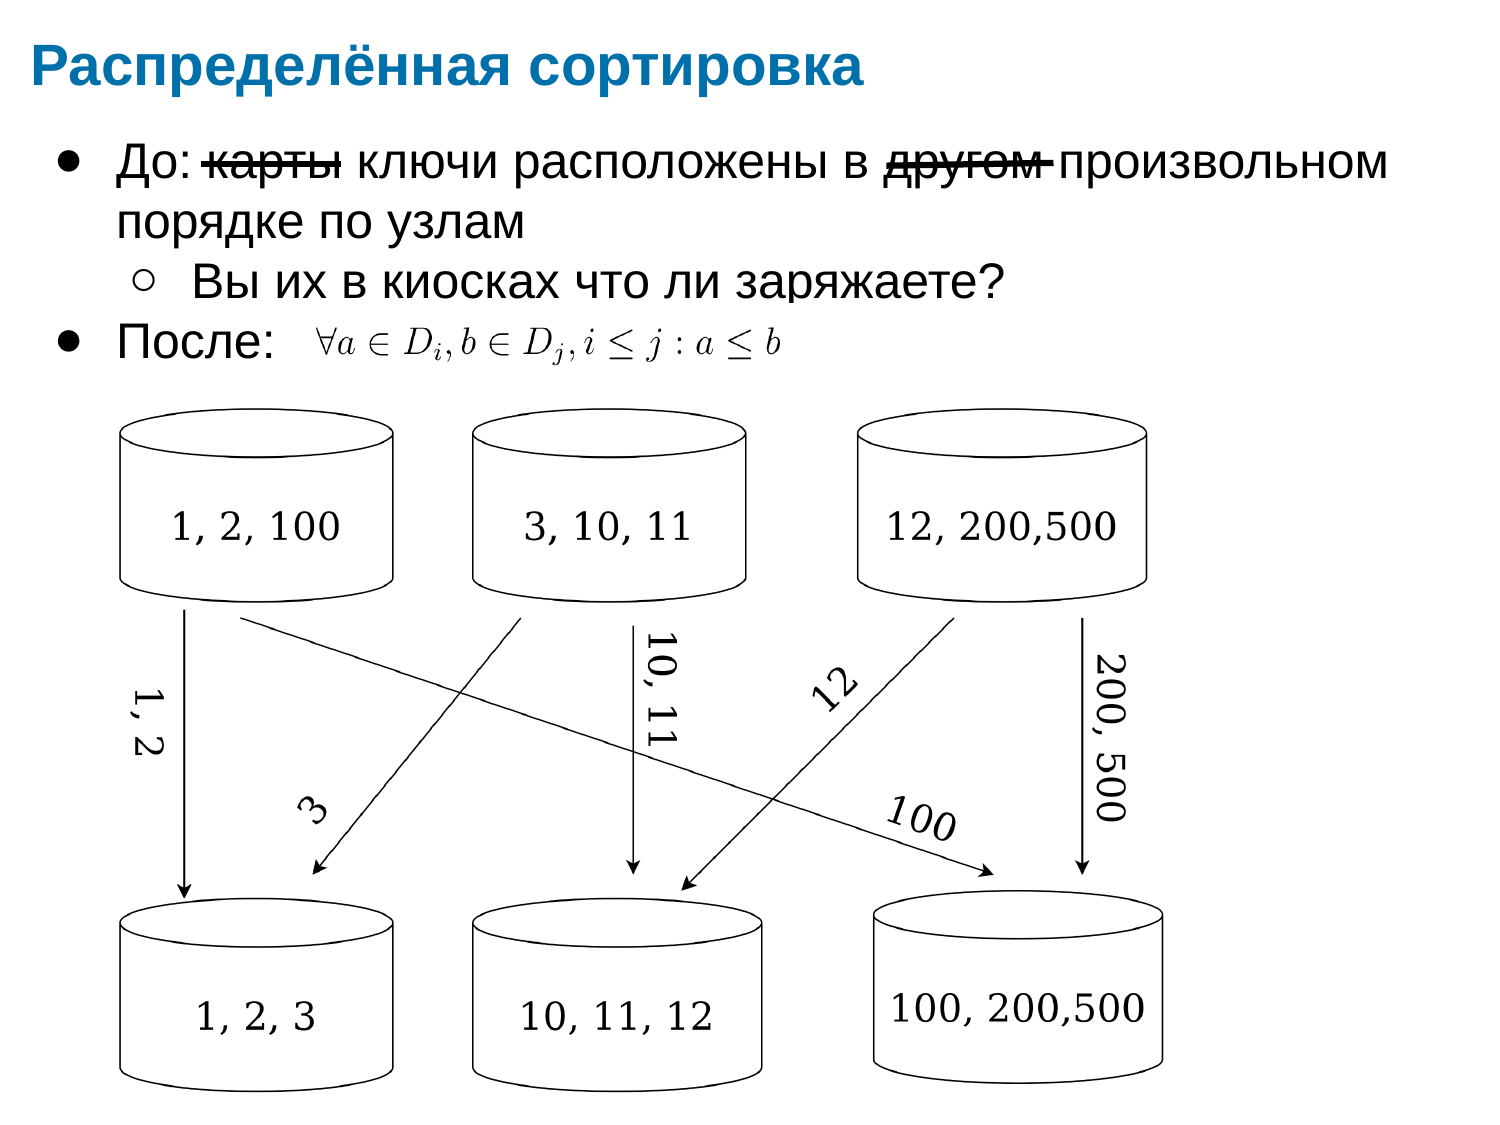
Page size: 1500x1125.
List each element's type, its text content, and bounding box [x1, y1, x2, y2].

picture [290, 303, 809, 382]
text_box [886, 162, 1054, 166]
title Распределённая сортировка [30, 27, 1470, 181]
picture [111, 400, 1171, 1100]
list До: карты ключи расположены в другом произвольном порядке по узлам Вы их в киосках что ли заряжаете? После: [40, 128, 1459, 913]
